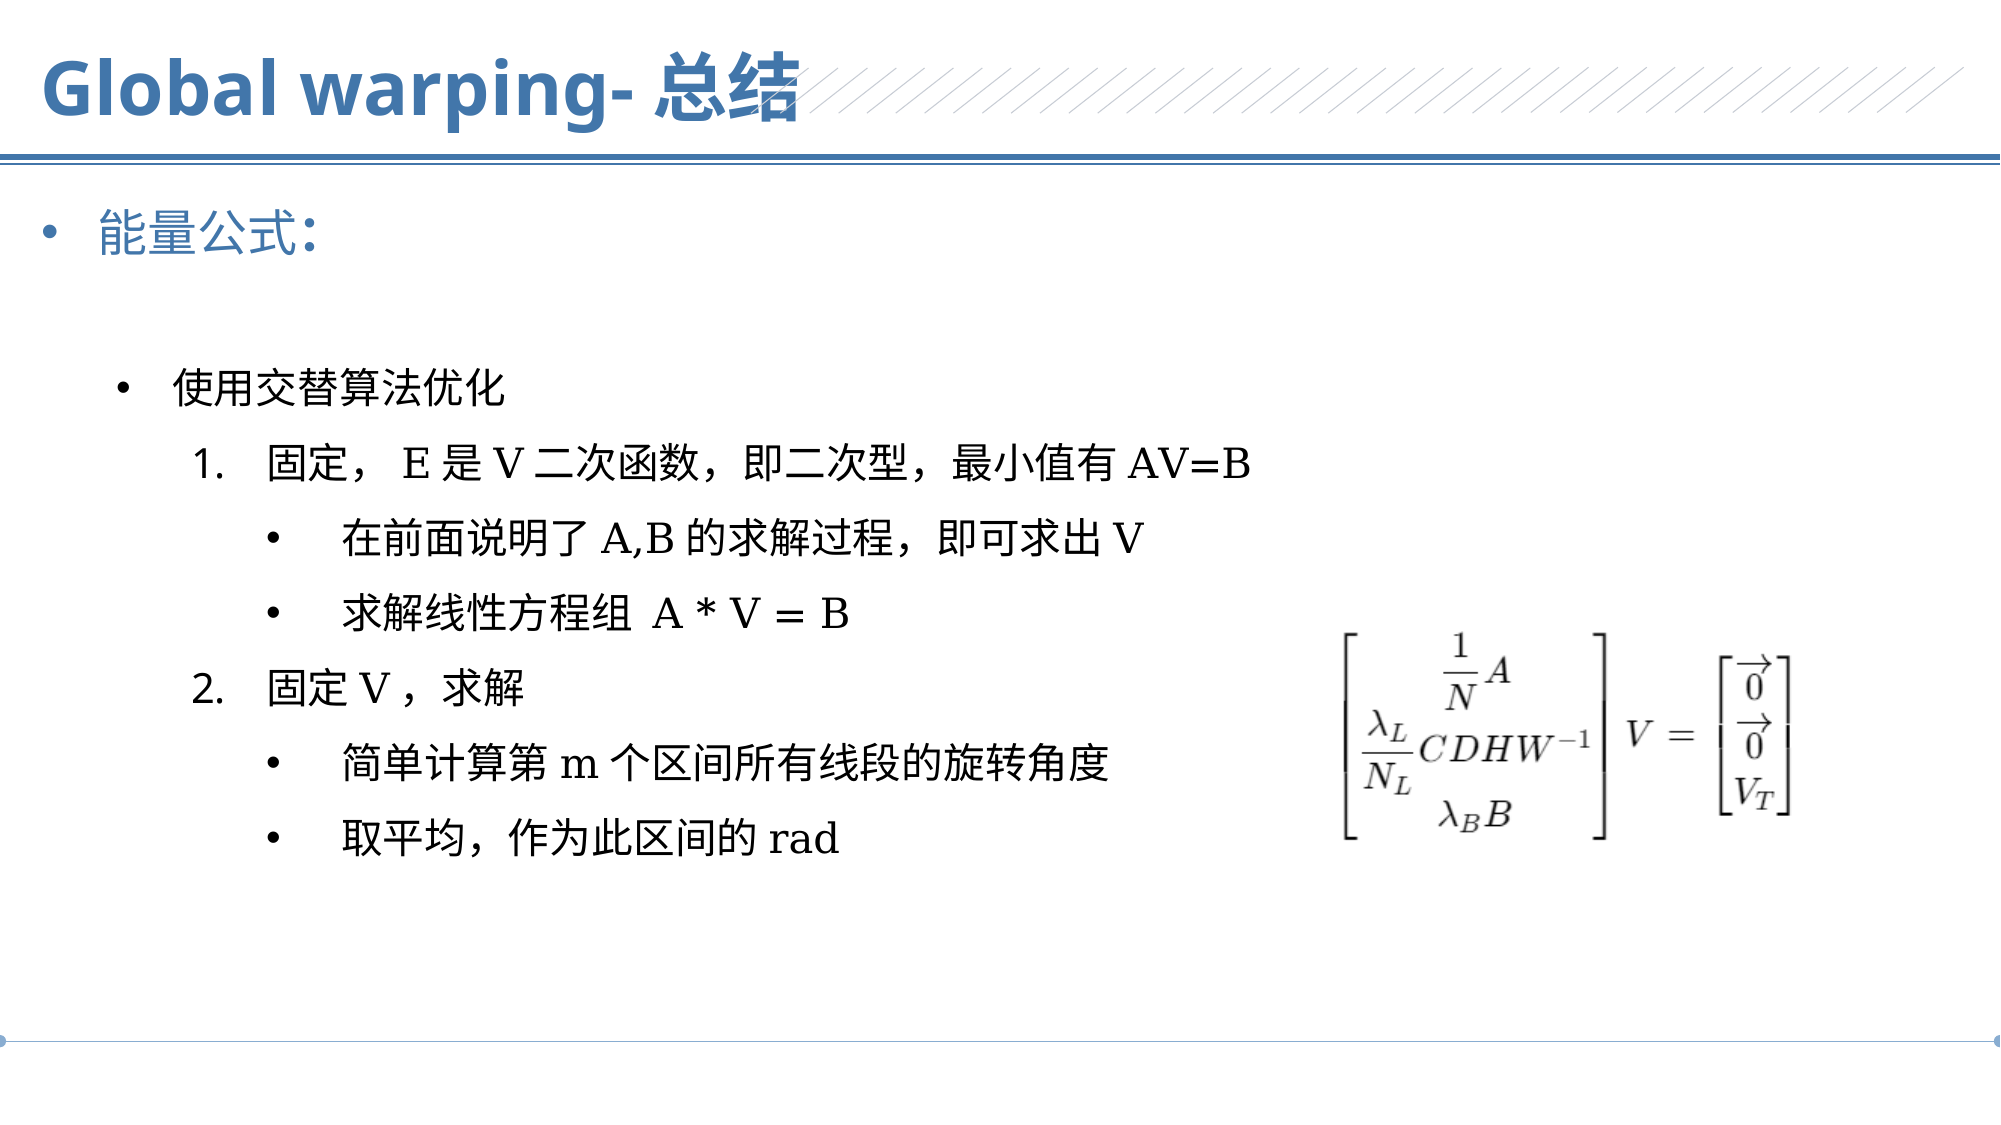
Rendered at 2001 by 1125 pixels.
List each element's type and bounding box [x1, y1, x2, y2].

picture [1198, 562, 1903, 887]
text_box [0, 33, 2000, 230]
